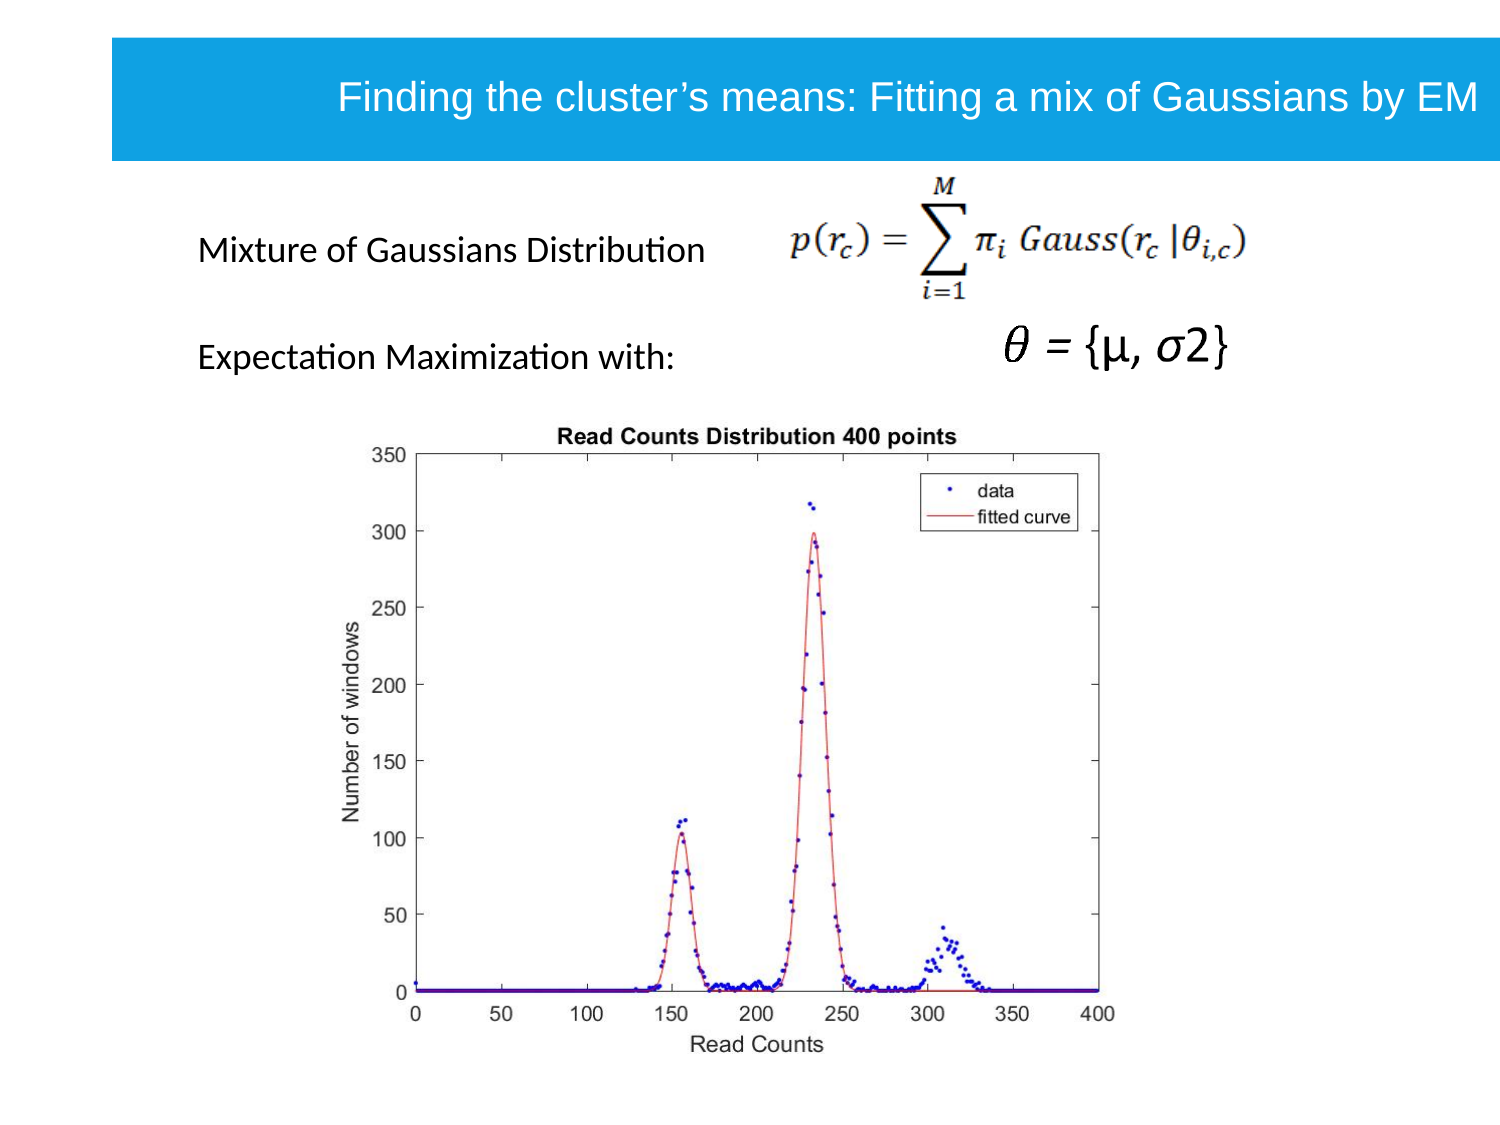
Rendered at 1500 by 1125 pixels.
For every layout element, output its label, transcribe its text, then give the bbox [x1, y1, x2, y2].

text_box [182, 279, 1235, 386]
text_box [112, 37, 1500, 161]
text_box Finding the cluster’s means: Fitting a mix of Gaussians by EM [322, 62, 1500, 138]
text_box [182, 172, 1259, 303]
picture [300, 404, 1188, 1062]
